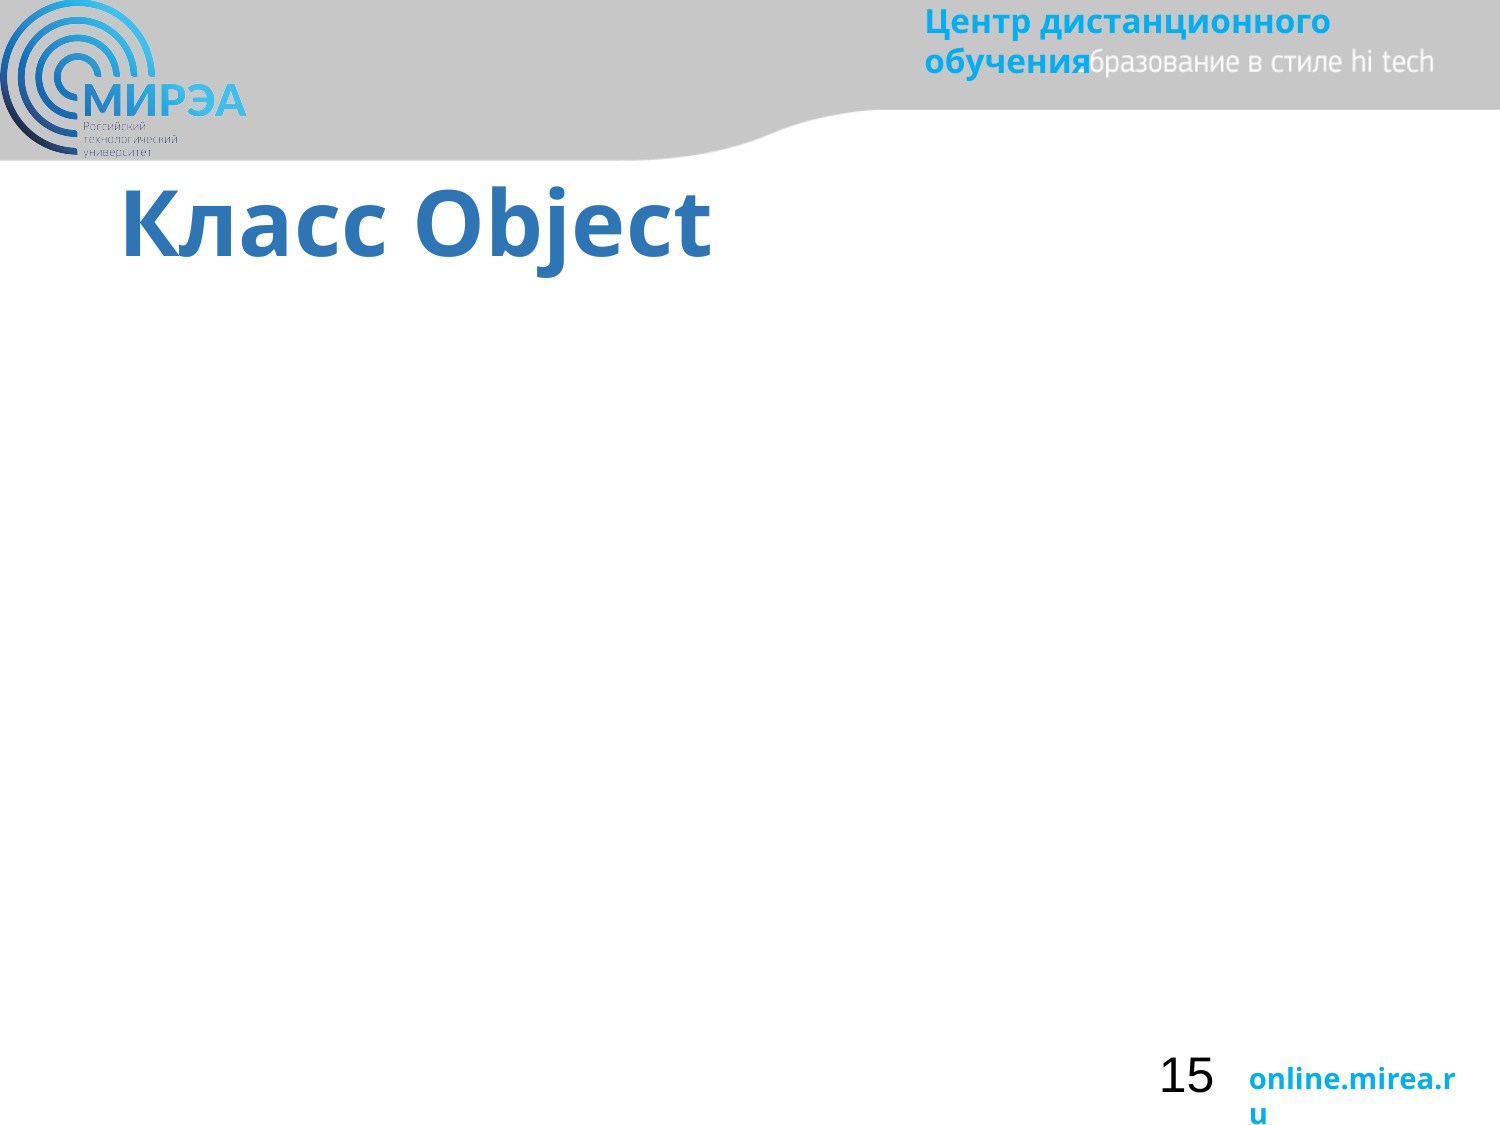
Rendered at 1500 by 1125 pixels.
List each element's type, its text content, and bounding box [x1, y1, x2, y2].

slide_number 15 [1144, 1034, 1495, 1110]
picture [0, 0, 247, 159]
title Класс Object [103, 169, 1397, 388]
